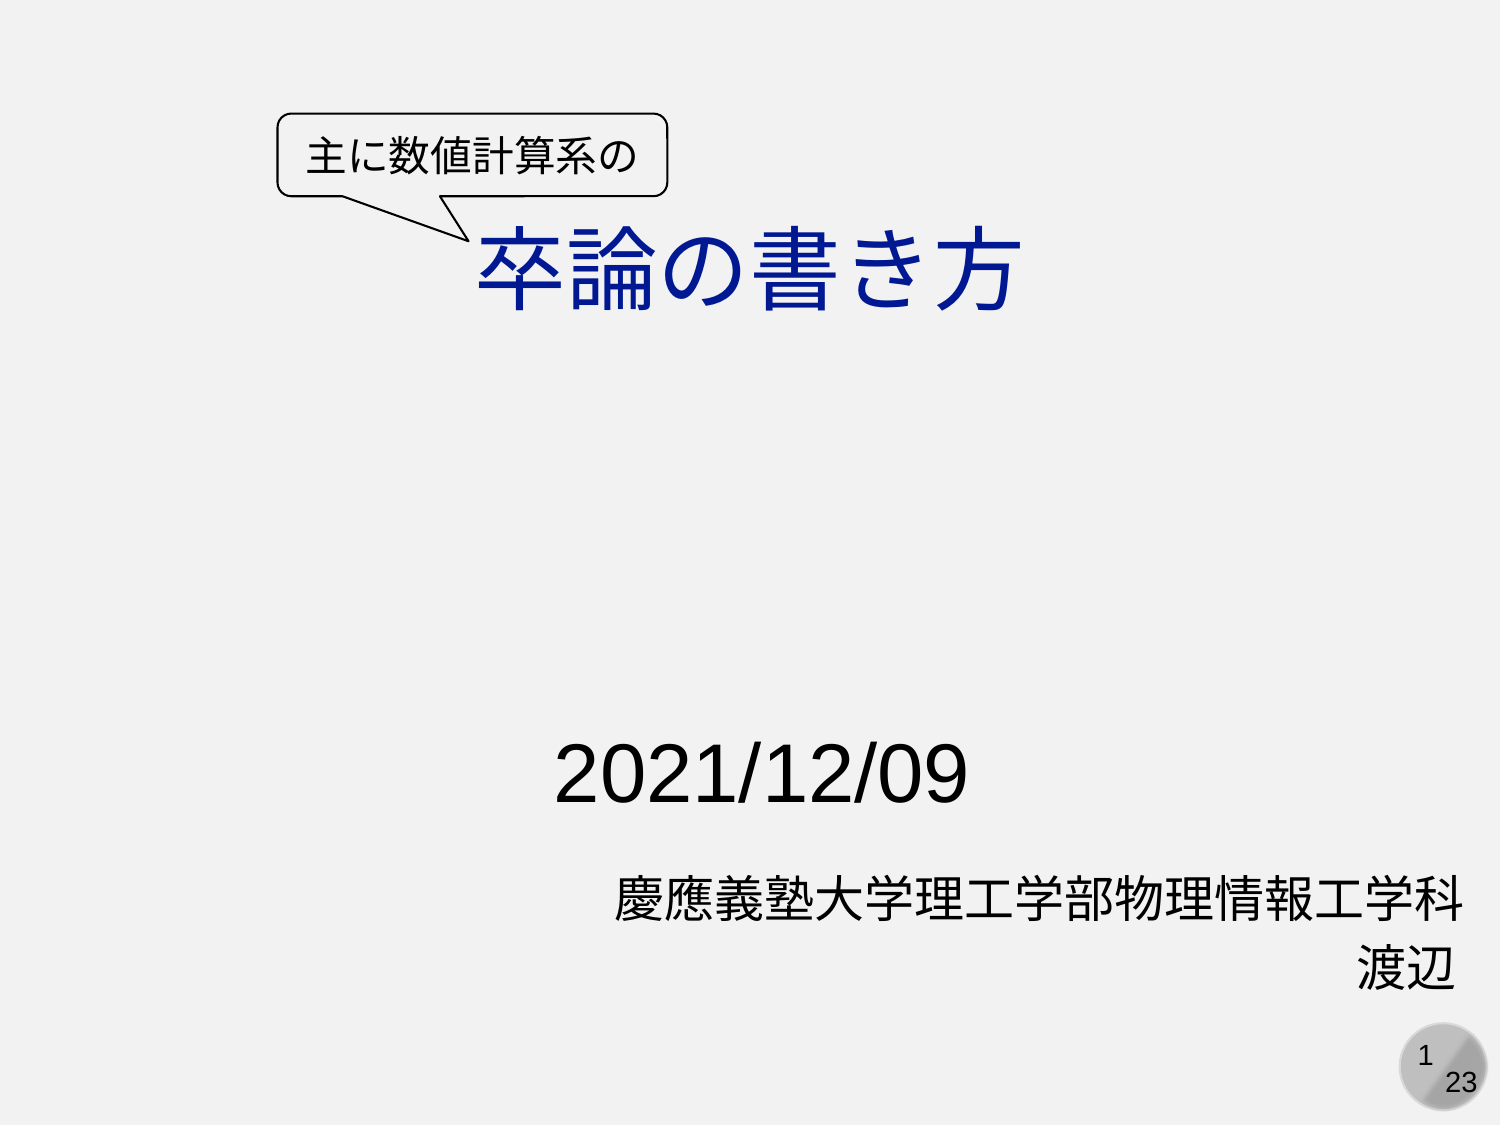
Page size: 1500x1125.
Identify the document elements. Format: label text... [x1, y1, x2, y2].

text_box 卒論の書き方 [0, 204, 1500, 330]
text_box 渡辺 [1341, 928, 1472, 1004]
text_box 慶應義塾大学理工学部物理情報工学科 [599, 859, 1480, 935]
text_box 主に数値計算系の [276, 112, 669, 243]
text_box 2021/12/09 [539, 711, 986, 827]
